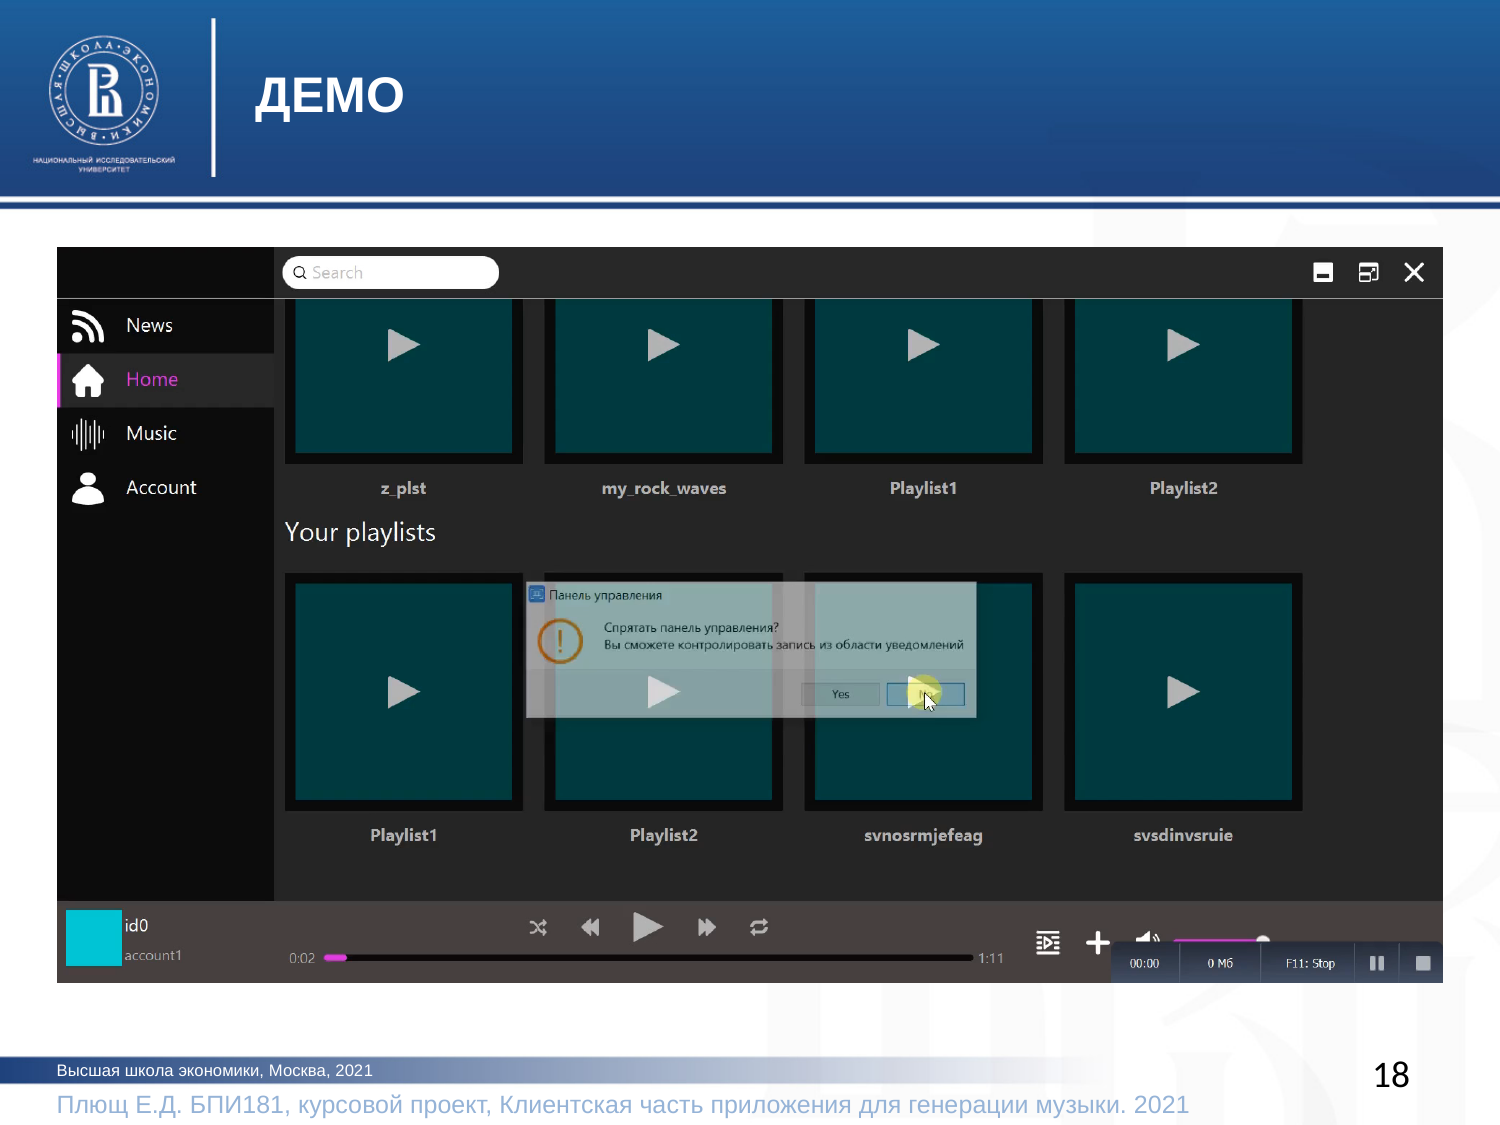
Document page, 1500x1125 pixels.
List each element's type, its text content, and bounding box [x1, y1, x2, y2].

text_box Плющ Е.Д. БПИ181, курсовой проект, Клиентская часть приложения для генерации музыки. 2021 [41, 1080, 1455, 1125]
slide_number 18 [1074, 1042, 1425, 1080]
text_box Высшая школа экономики, Москва, 2021 [41, 1052, 722, 1080]
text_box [56, 246, 1444, 984]
text_box ДЕМО [241, 58, 1461, 126]
picture [0, 0, 1500, 1125]
